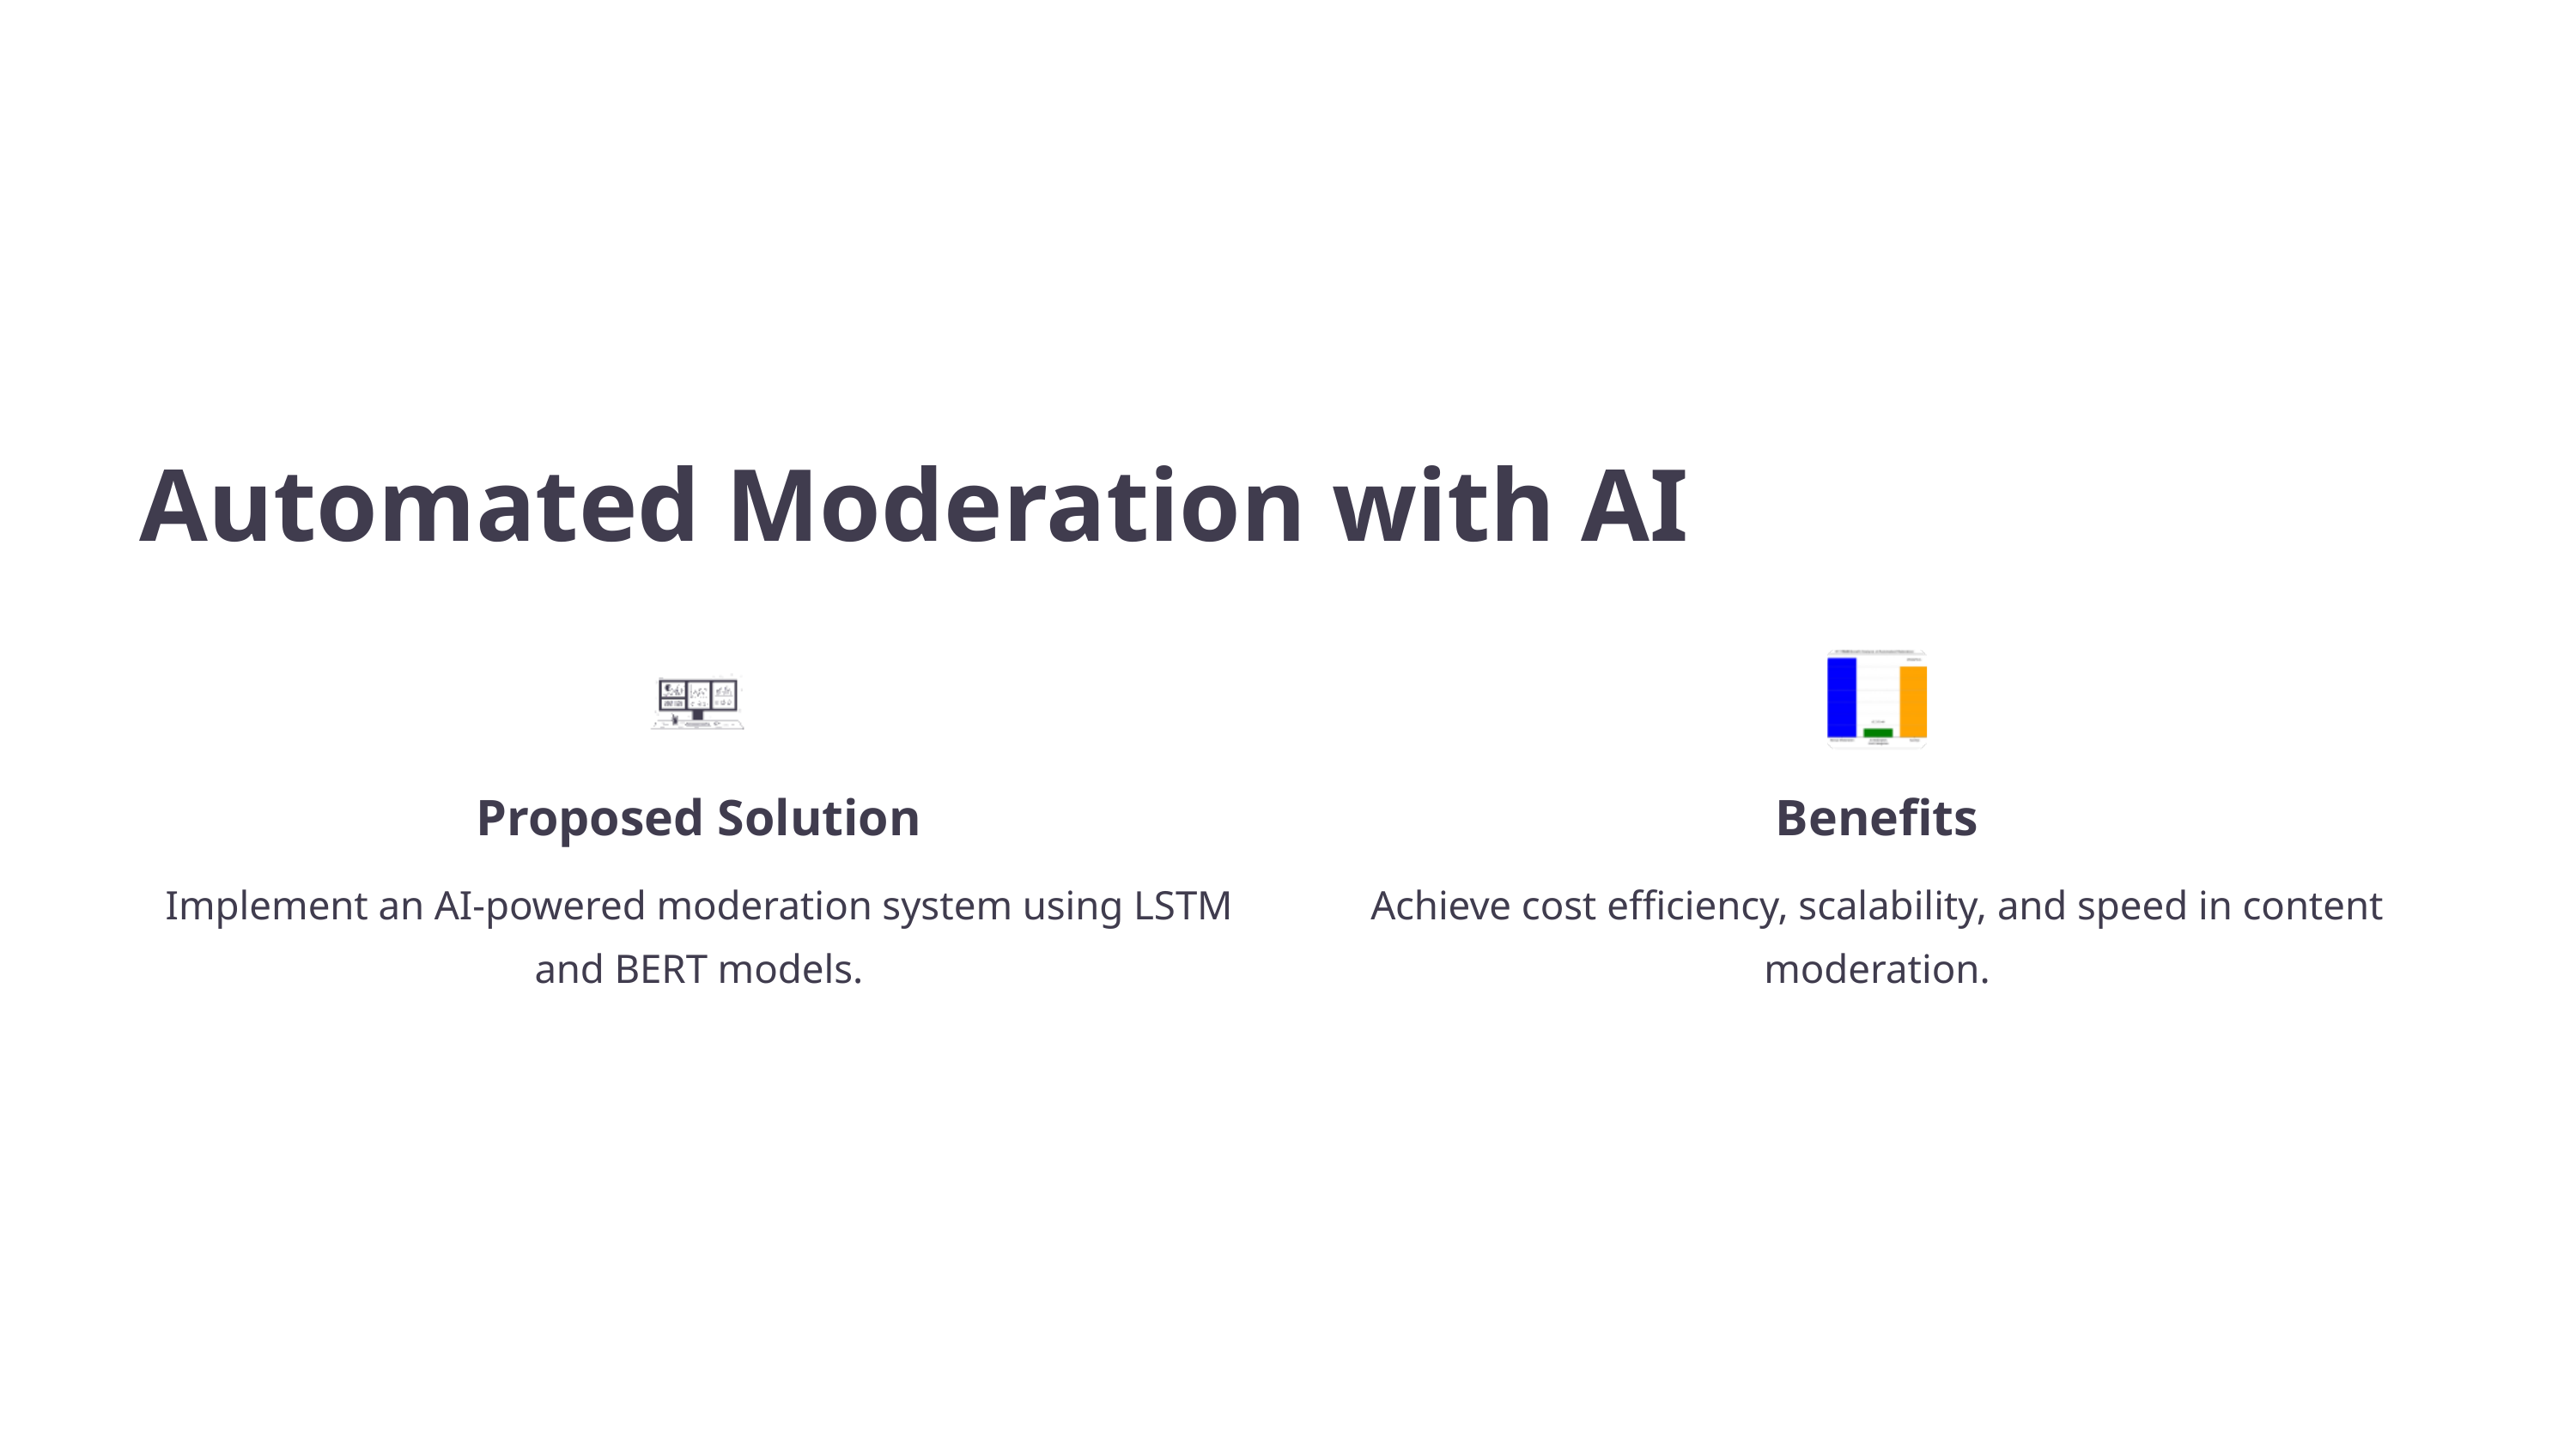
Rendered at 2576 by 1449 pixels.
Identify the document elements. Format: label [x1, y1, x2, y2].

text_box [0, 0, 2576, 1449]
